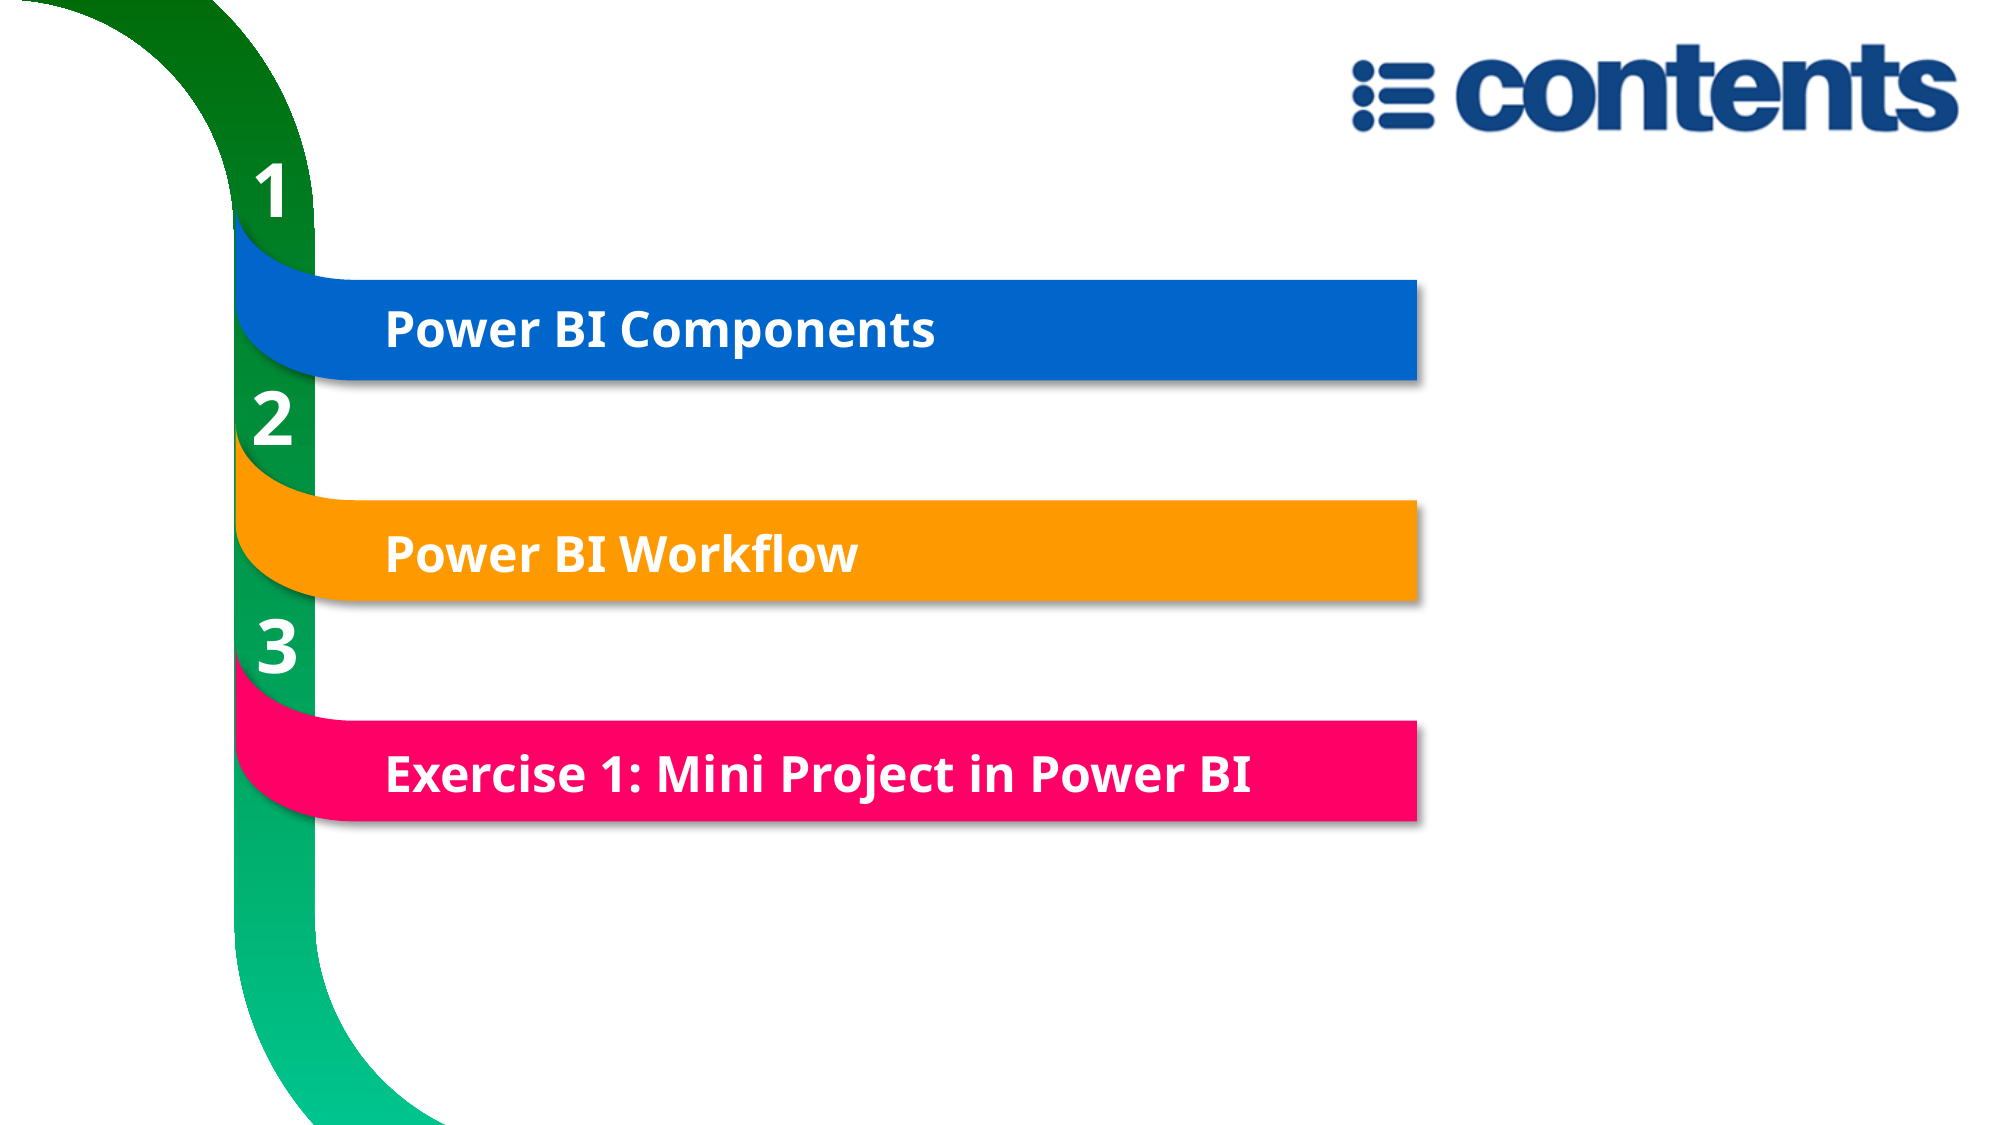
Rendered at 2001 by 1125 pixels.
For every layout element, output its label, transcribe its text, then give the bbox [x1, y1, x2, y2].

text_box [0, 0, 300, 153]
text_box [1337, 35, 1968, 149]
text_box 1 [219, 135, 327, 240]
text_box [235, 203, 1417, 381]
text_box [233, 696, 448, 1125]
text_box 3 [224, 590, 332, 696]
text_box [235, 423, 1417, 601]
text_box 2 [219, 363, 327, 468]
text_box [235, 644, 1417, 822]
